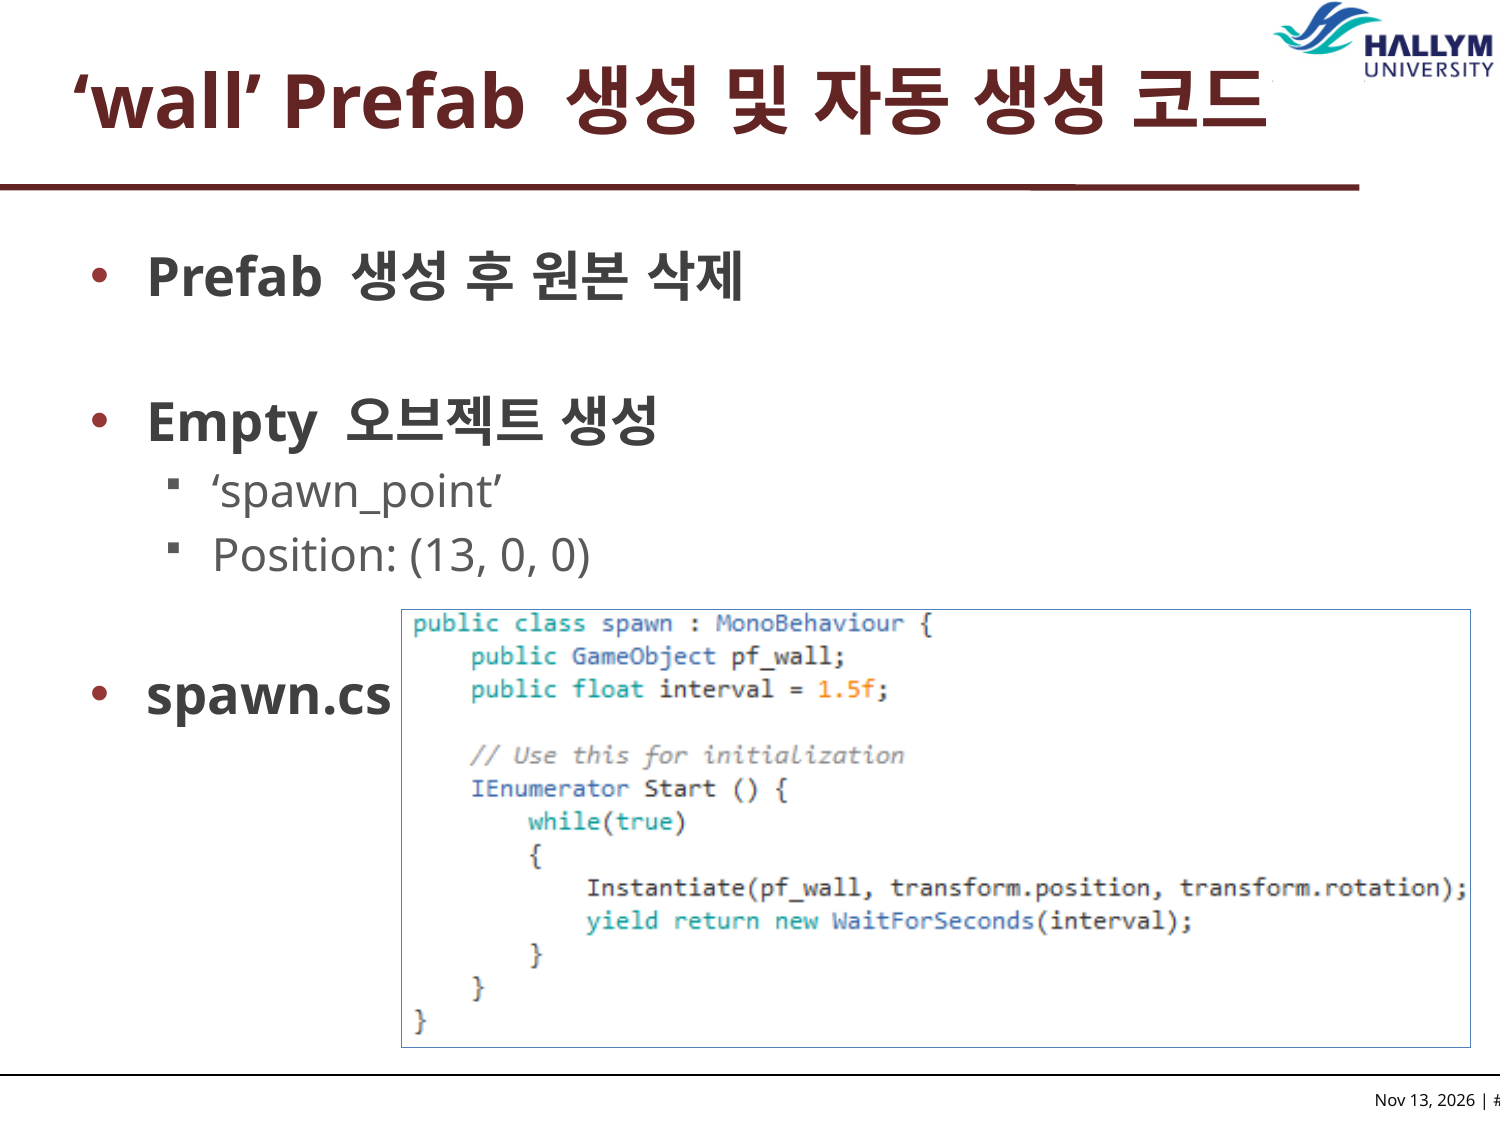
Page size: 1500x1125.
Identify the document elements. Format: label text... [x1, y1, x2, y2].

title ‘wall’ Prefab 생성 및 자동 생성 코드 [44, 33, 1395, 164]
picture [400, 609, 1471, 1048]
list Prefab 생성 후 원본 삭제 Empty 오브젝트 생성 ‘spawn_point’ Position: (13, 0, 0) spawn.cs [75, 234, 1425, 1032]
picture [1269, 0, 1500, 82]
